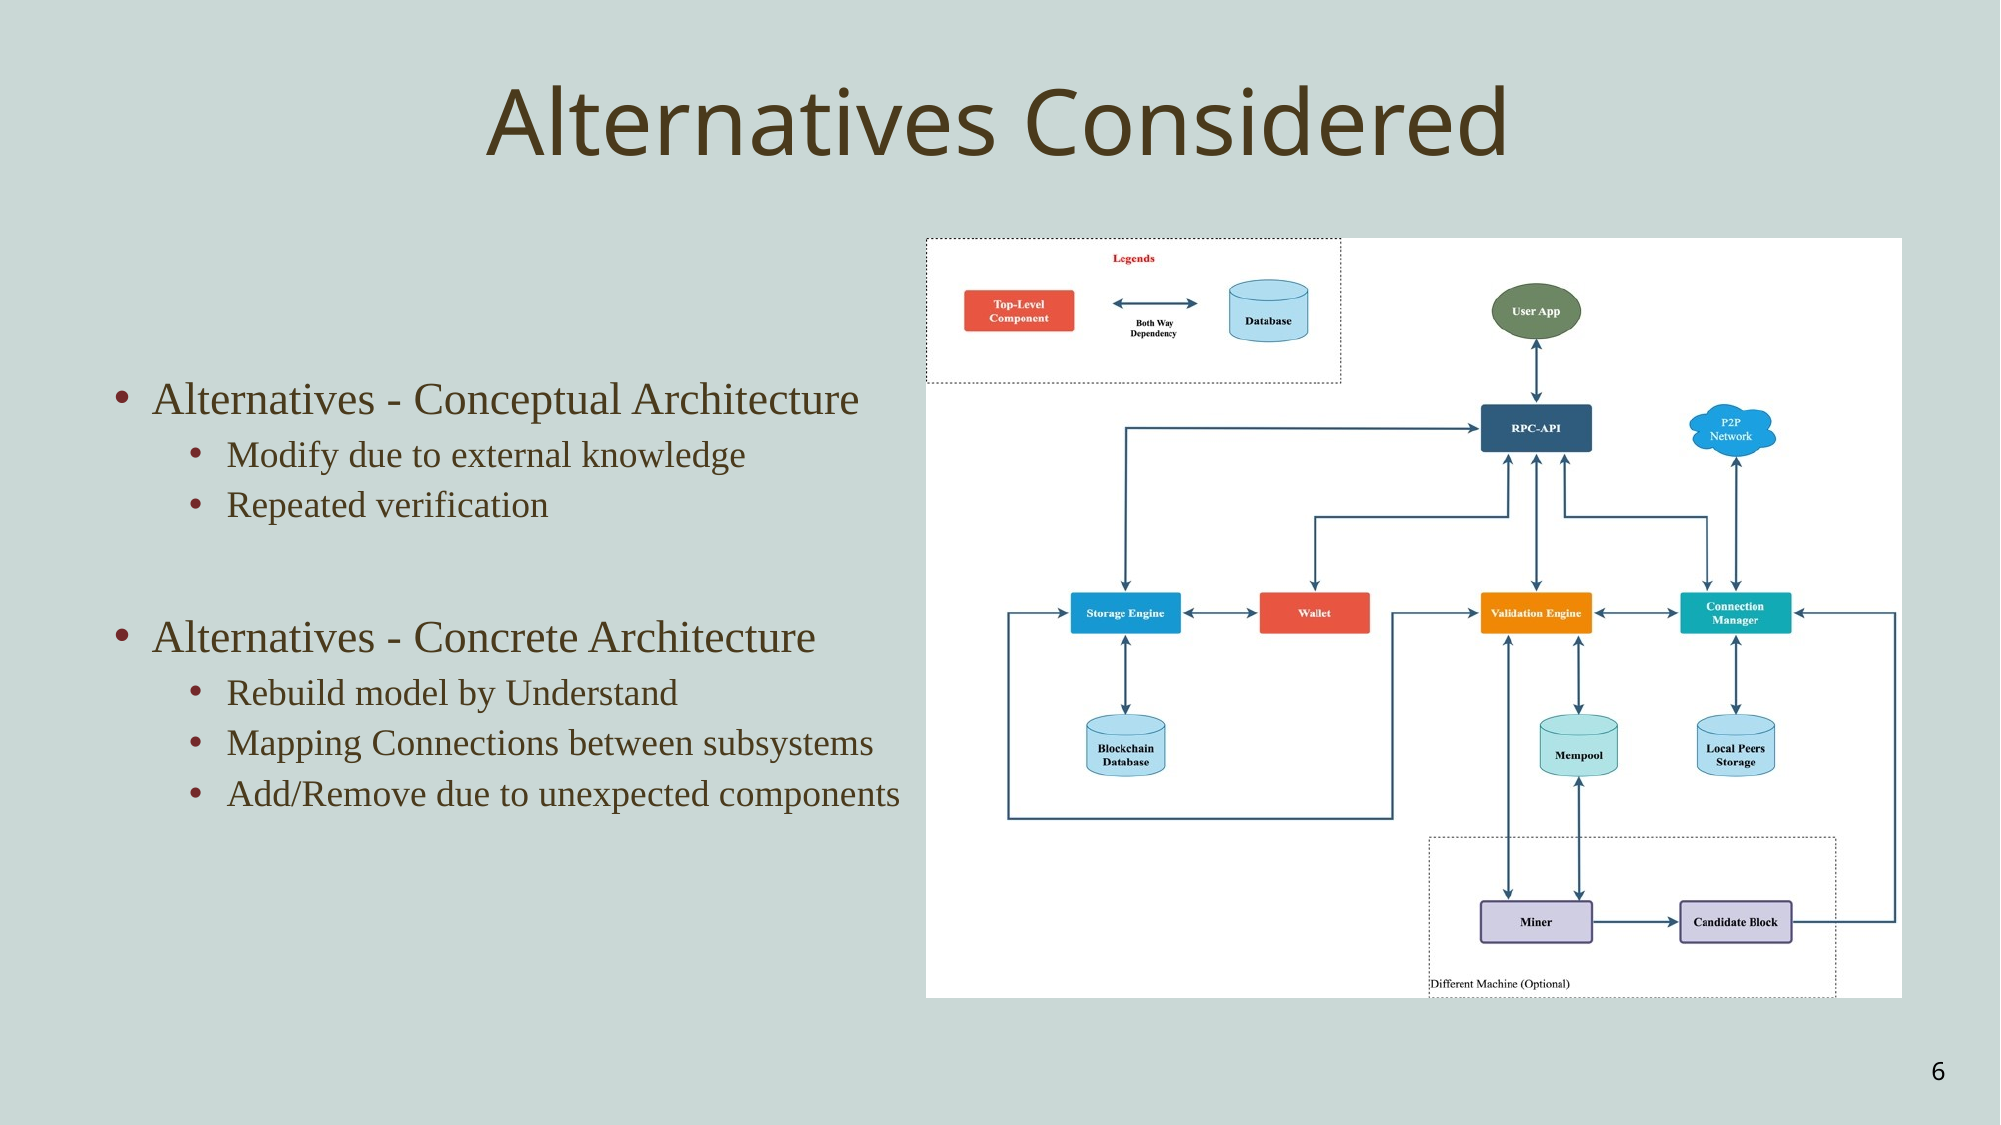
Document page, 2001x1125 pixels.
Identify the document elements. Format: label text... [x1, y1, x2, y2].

picture [926, 238, 1902, 998]
slide_number 6 [1510, 1042, 1961, 1103]
text_box Alternatives - Conceptual Architecture Modify due to external knowledge Repeated verification Alternatives - Concrete Architecture Rebuild model by Understand Mapping Connections between subsystems Add/Remove due to unexpected components [99, 238, 926, 958]
title Alternatives Considered [137, 40, 1863, 212]
